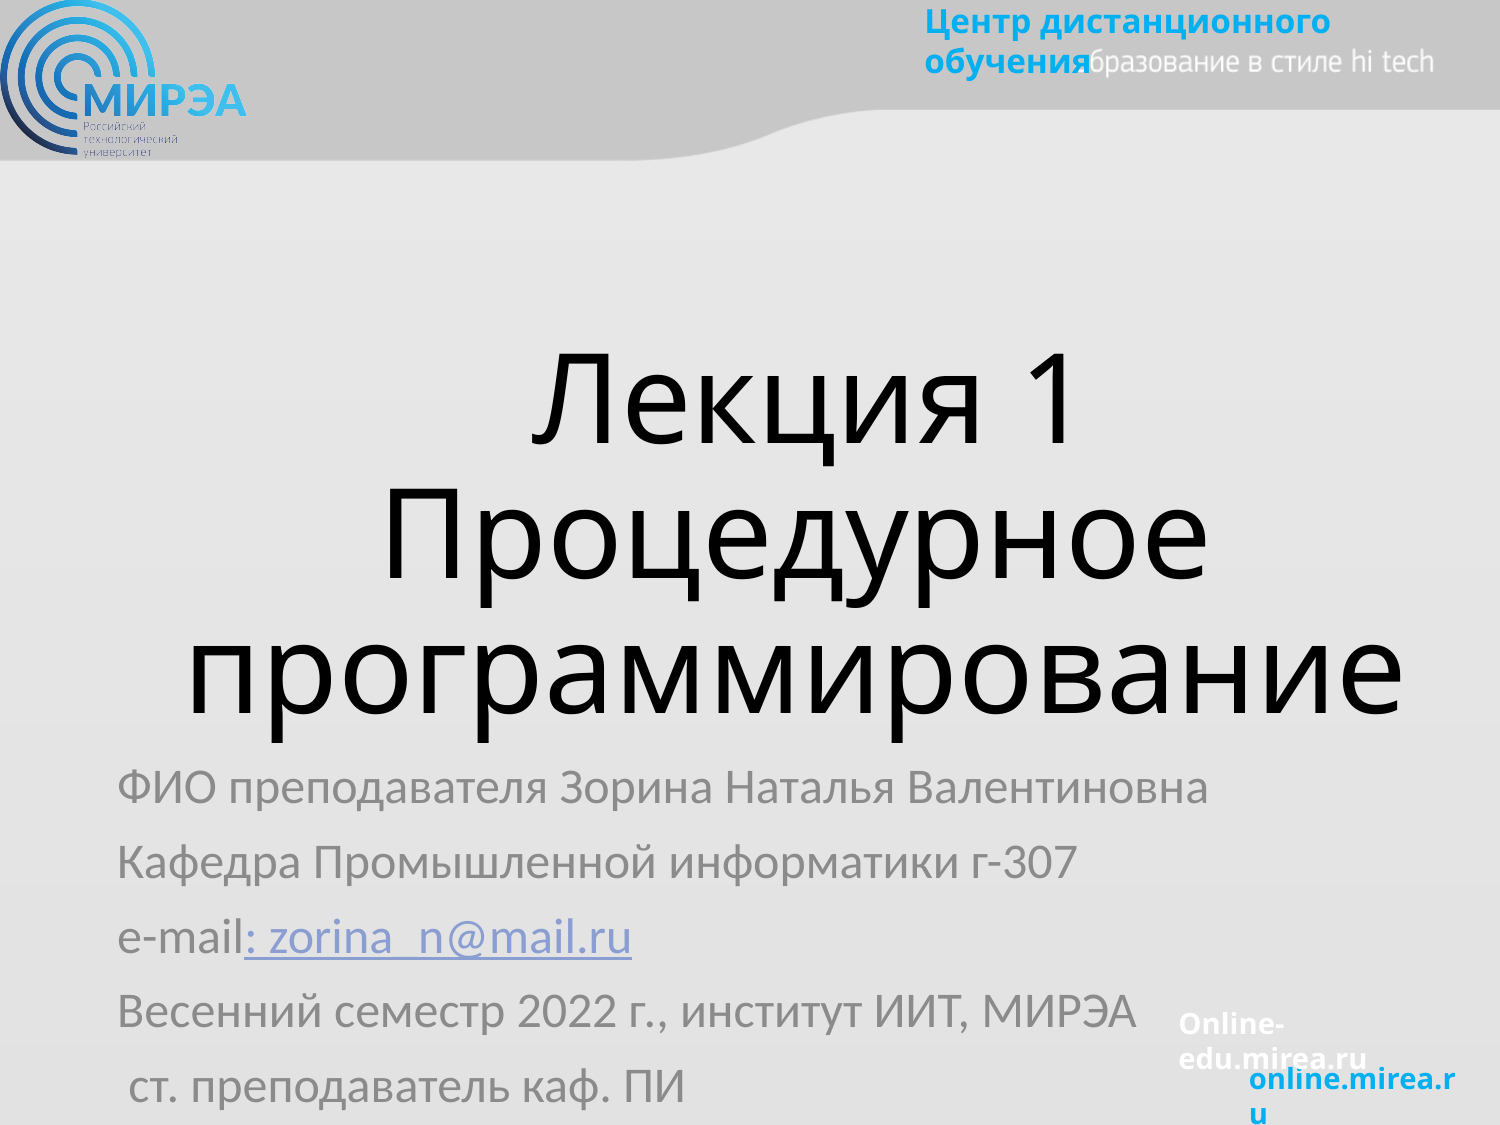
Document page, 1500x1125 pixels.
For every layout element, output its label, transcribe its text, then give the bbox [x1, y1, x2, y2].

title Лекция 1 Процедурное программирование [102, 280, 1489, 749]
text_box Online-edu.mirea.ru [1163, 997, 1477, 1083]
list ФИО преподавателя Зорина Наталья Валентиновна Кафедра Промышленной информатики г-307 e-mail: zorina_n@mail.ru Весенний семестр 2022 г., институт ИИТ, МИРЭА ст. преподаватель каф. ПИ Зорина Н.В., zorina@mirea.ru [102, 752, 1397, 999]
picture [0, 0, 247, 159]
